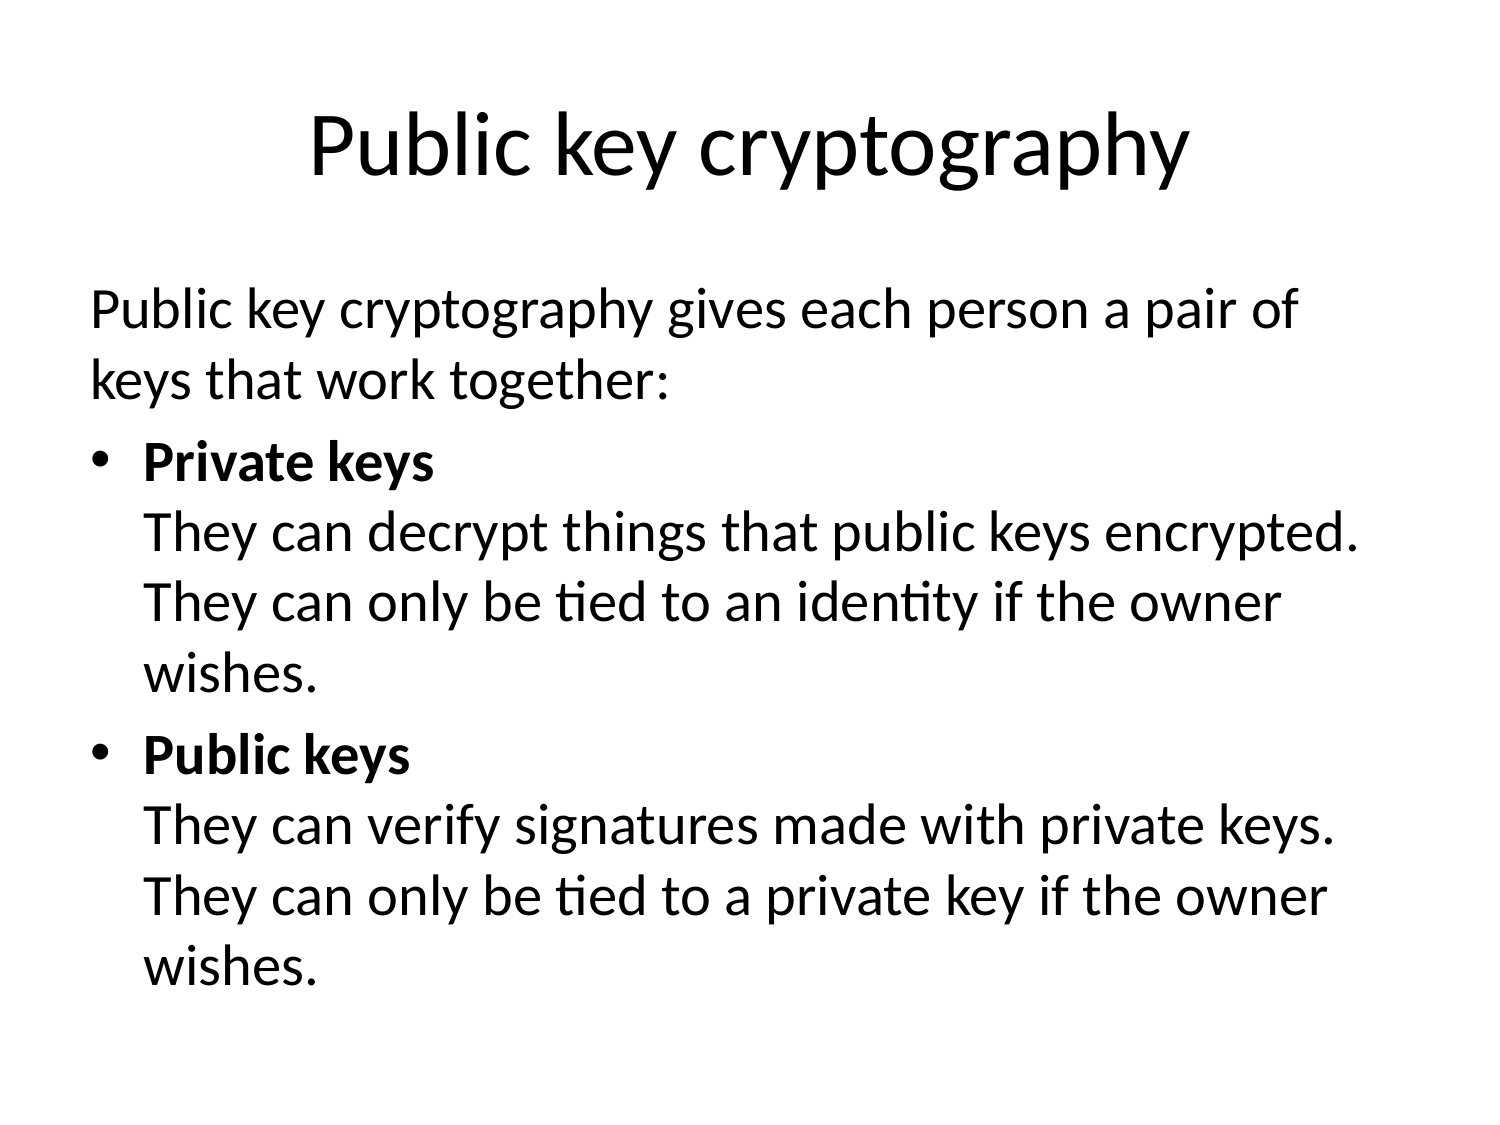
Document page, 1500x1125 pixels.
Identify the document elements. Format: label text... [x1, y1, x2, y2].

title Public key cryptography [75, 45, 1425, 233]
list Public key cryptography gives each person a pair of keys that work together: Private keys They can decrypt things that public keys encrypted. They can only be tied to an identity if the owner wishes. Public keys They can verify signatures made with private keys. They can only be tied to a private key if the owner wishes. [75, 262, 1425, 1005]
